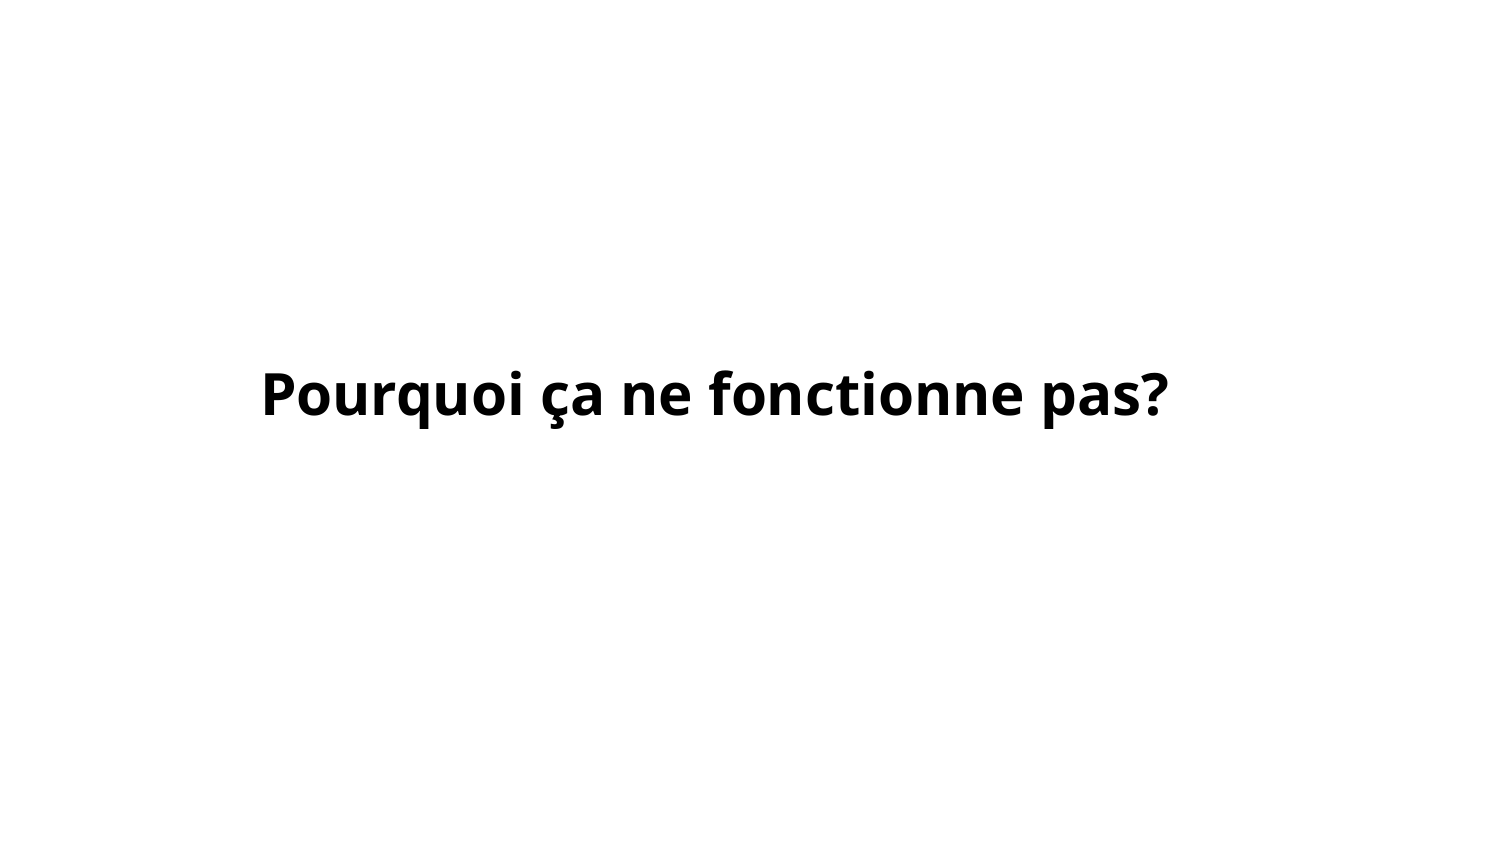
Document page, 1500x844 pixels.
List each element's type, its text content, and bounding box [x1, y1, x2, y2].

text_box Pourquoi ça ne fonctionne pas? [194, 327, 1235, 458]
